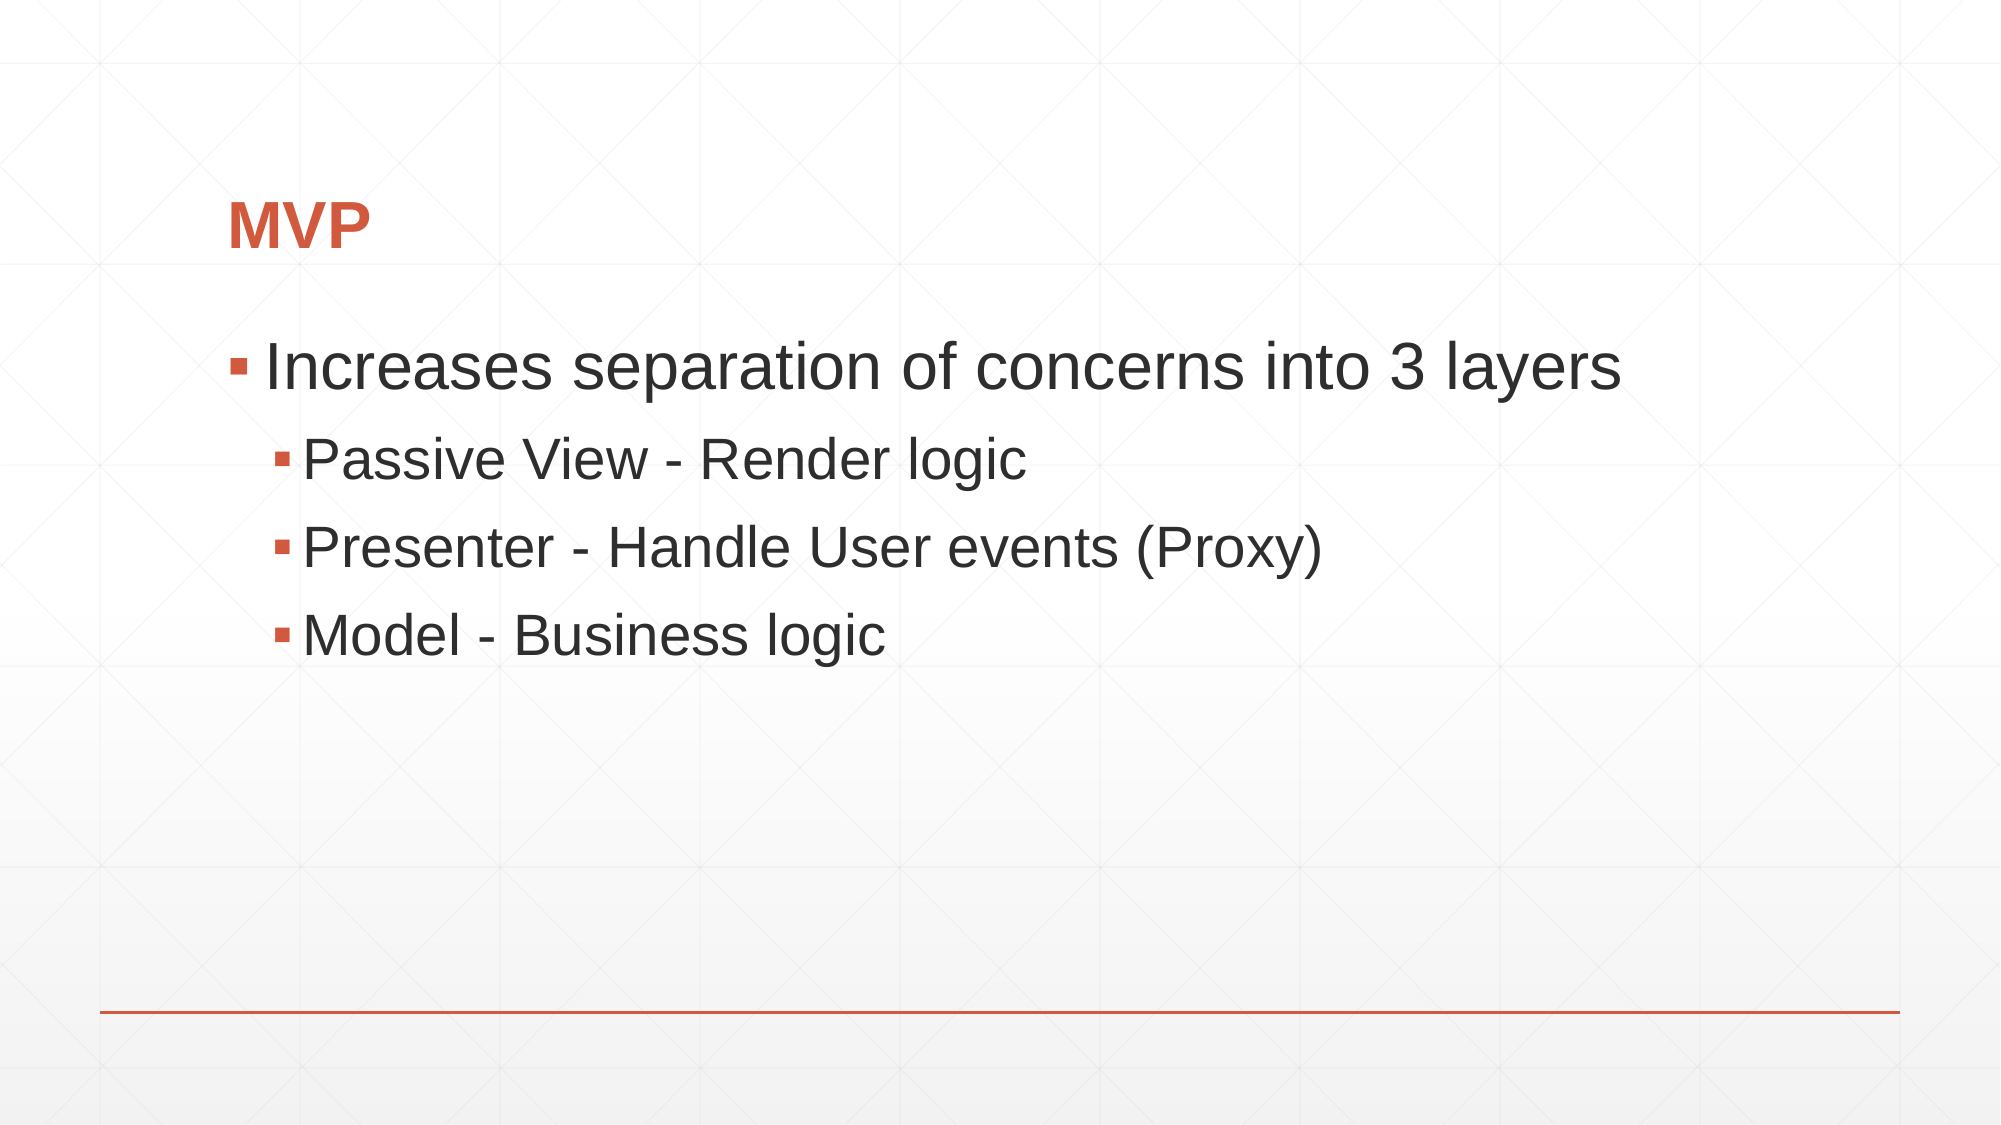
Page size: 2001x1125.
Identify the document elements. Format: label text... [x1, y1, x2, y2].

list Increases separation of concerns into 3 layers Passive View - Render logic Presenter - Handle User events (Proxy) Model - Business logic [212, 324, 1788, 950]
title MVP [212, 82, 1788, 271]
